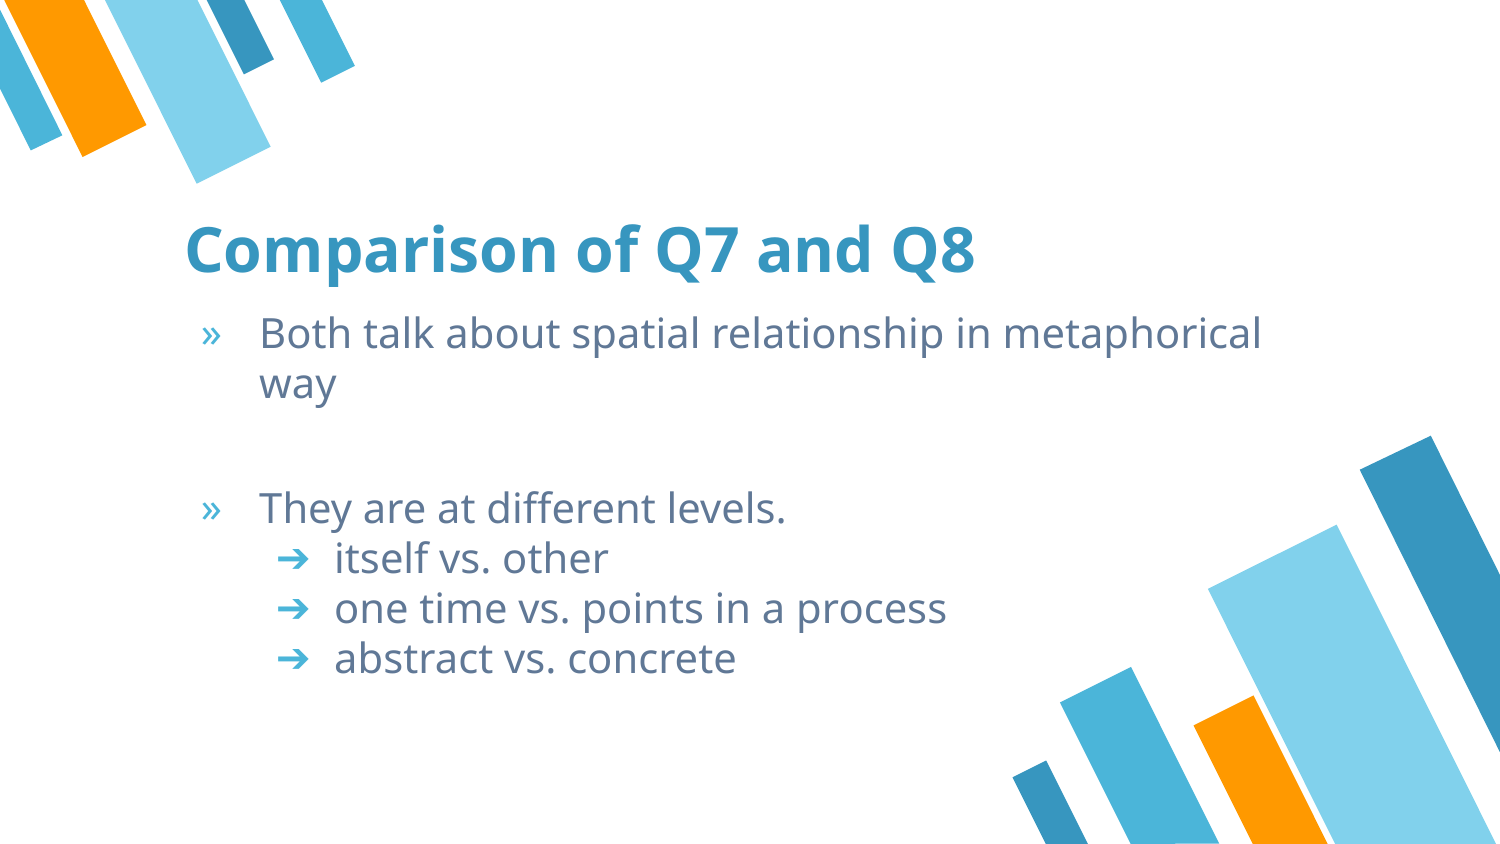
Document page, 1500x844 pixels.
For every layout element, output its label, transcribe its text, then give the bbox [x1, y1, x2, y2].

title Comparison of Q7 and Q8 [169, 188, 1115, 291]
list Both talk about spatial relationship in metaphorical way They are at different levels. itself vs. other one time vs. points in a process abstract vs. concrete [169, 291, 1308, 706]
